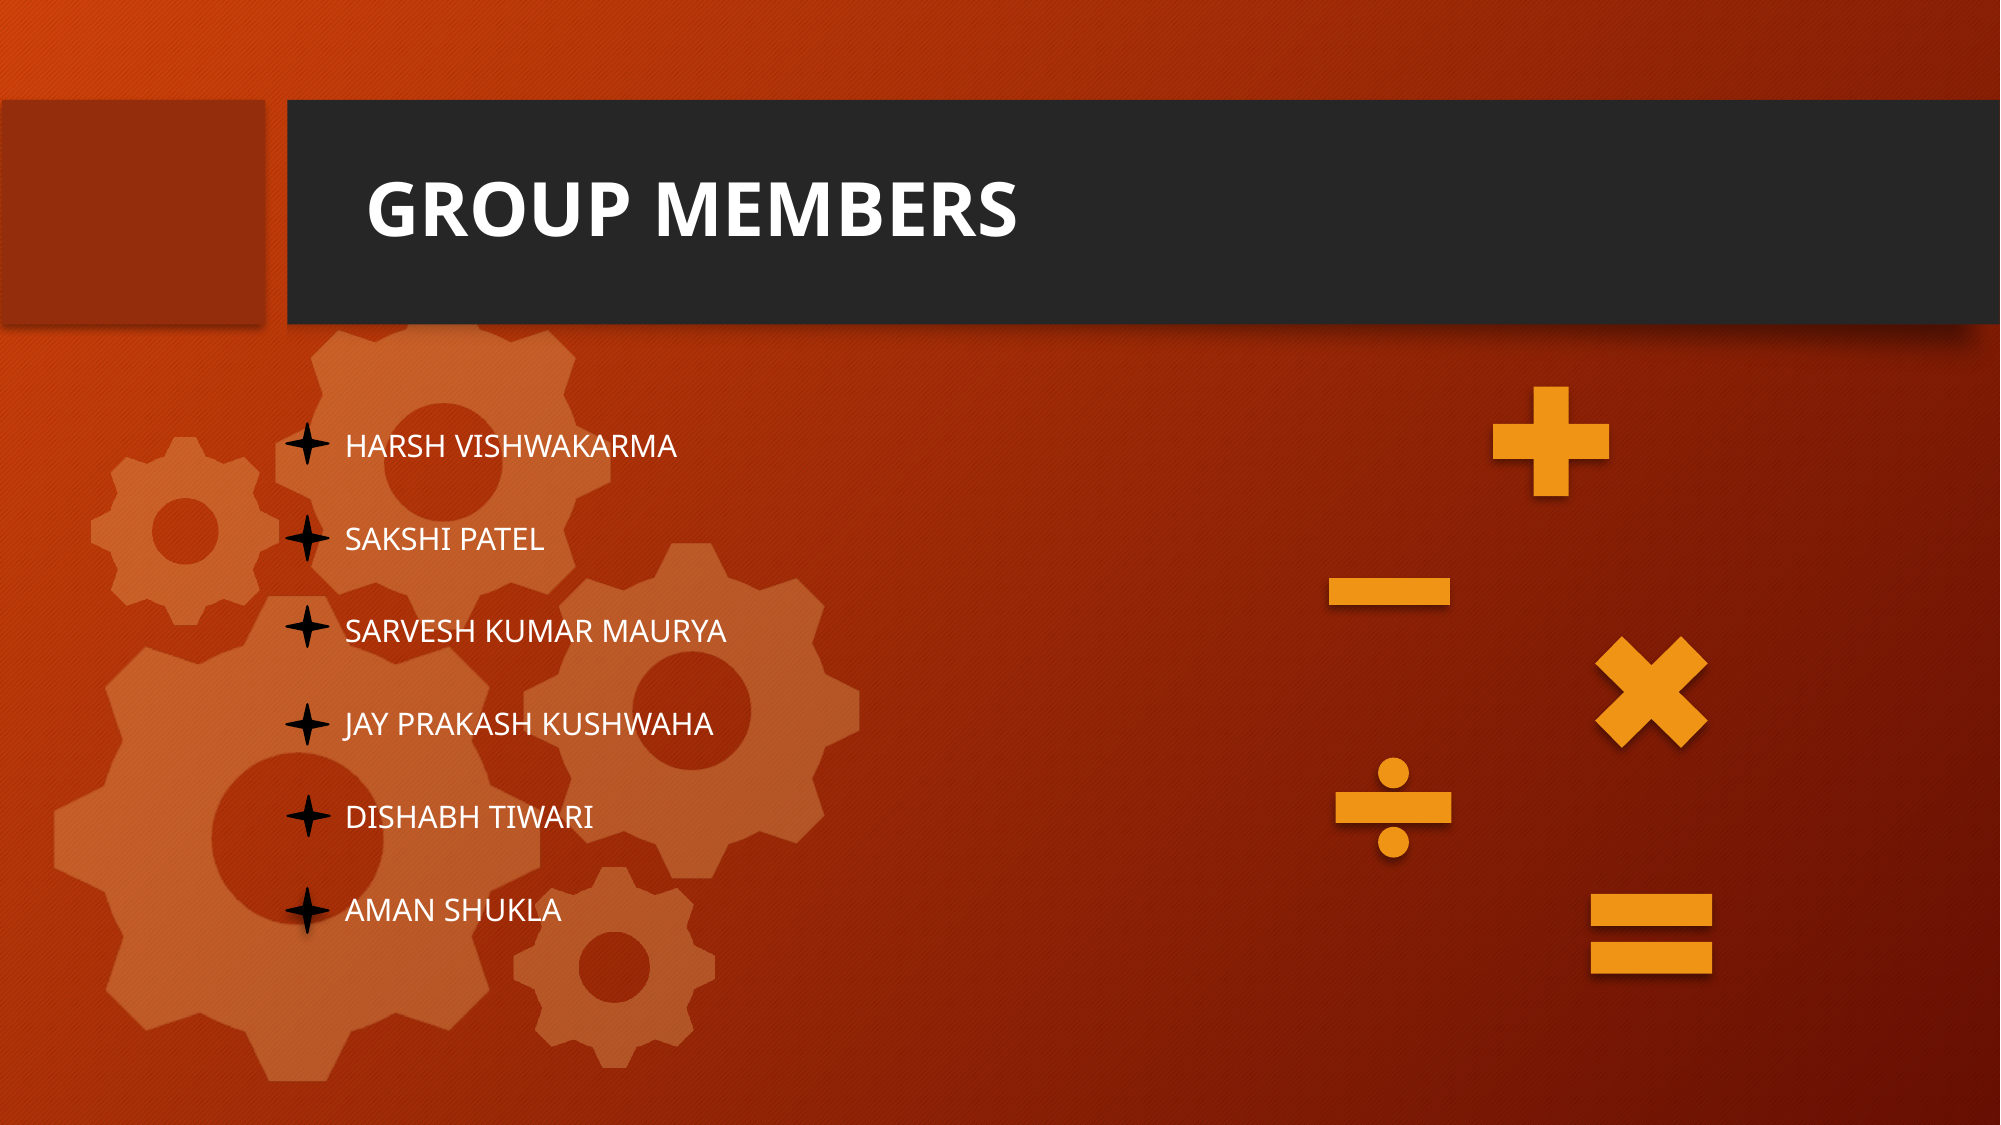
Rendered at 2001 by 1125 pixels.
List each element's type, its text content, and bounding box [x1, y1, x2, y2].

list HARSH VISHWAKARMA SAKSHI PATEL SARVESH KUMAR MAURYA JAY PRAKASH KUSHWAHA DISHABH TIWARI AMAN SHUKLA [329, 423, 2000, 943]
text_box [286, 794, 331, 838]
picture [11, 226, 2000, 1109]
text_box [1377, 825, 1410, 859]
text_box [285, 605, 330, 648]
text_box [1377, 756, 1410, 790]
text_box [1334, 791, 1452, 824]
text_box [1594, 635, 1709, 749]
text_box [1492, 386, 1610, 497]
text_box [285, 422, 330, 465]
text_box [285, 887, 330, 934]
title GROUP MEMBERS [350, 123, 1928, 301]
text_box [285, 703, 330, 746]
text_box [1328, 577, 1451, 606]
text_box [285, 514, 330, 562]
text_box [1590, 893, 1713, 927]
text_box [1590, 941, 1713, 975]
